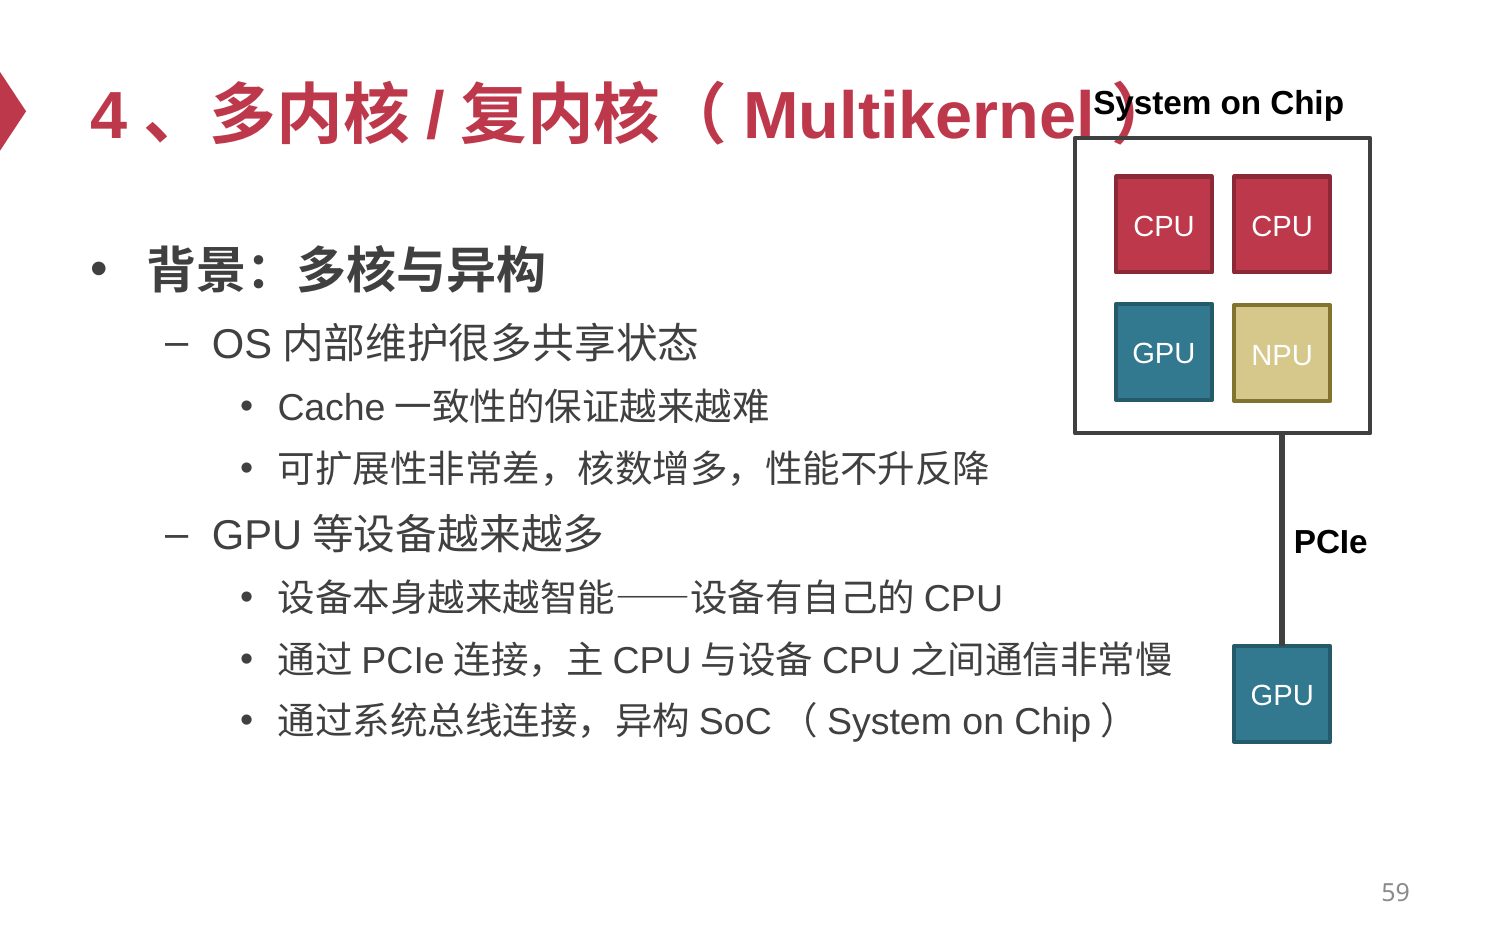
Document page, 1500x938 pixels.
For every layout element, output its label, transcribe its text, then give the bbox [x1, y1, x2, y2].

text_box System on Chip [1078, 74, 1371, 129]
text_box GPU [1114, 302, 1214, 402]
slide_number 59 [1074, 868, 1425, 919]
text_box GPU [1232, 644, 1332, 744]
text_box PCIe [1287, 512, 1500, 567]
list 背景：多核与异构 OS内部维护很多共享状态 Cache一致性的保证越来越难 可扩展性非常差，核数增多，性能不升反降 GPU等设备越来越多 设备本身越来越智能——设备有自己的CPU 通过PCIe连接，主CPU与设备CPU之间通信非常慢 通过系统总线连接，异构SoC（System on Chip） [75, 218, 1425, 838]
text_box [1073, 136, 1372, 435]
text_box CPU [1114, 174, 1214, 274]
text_box NPU [1232, 303, 1332, 403]
text_box CPU [1232, 174, 1332, 274]
title 4、多内核/复内核（Multikernel） [75, 37, 1425, 186]
